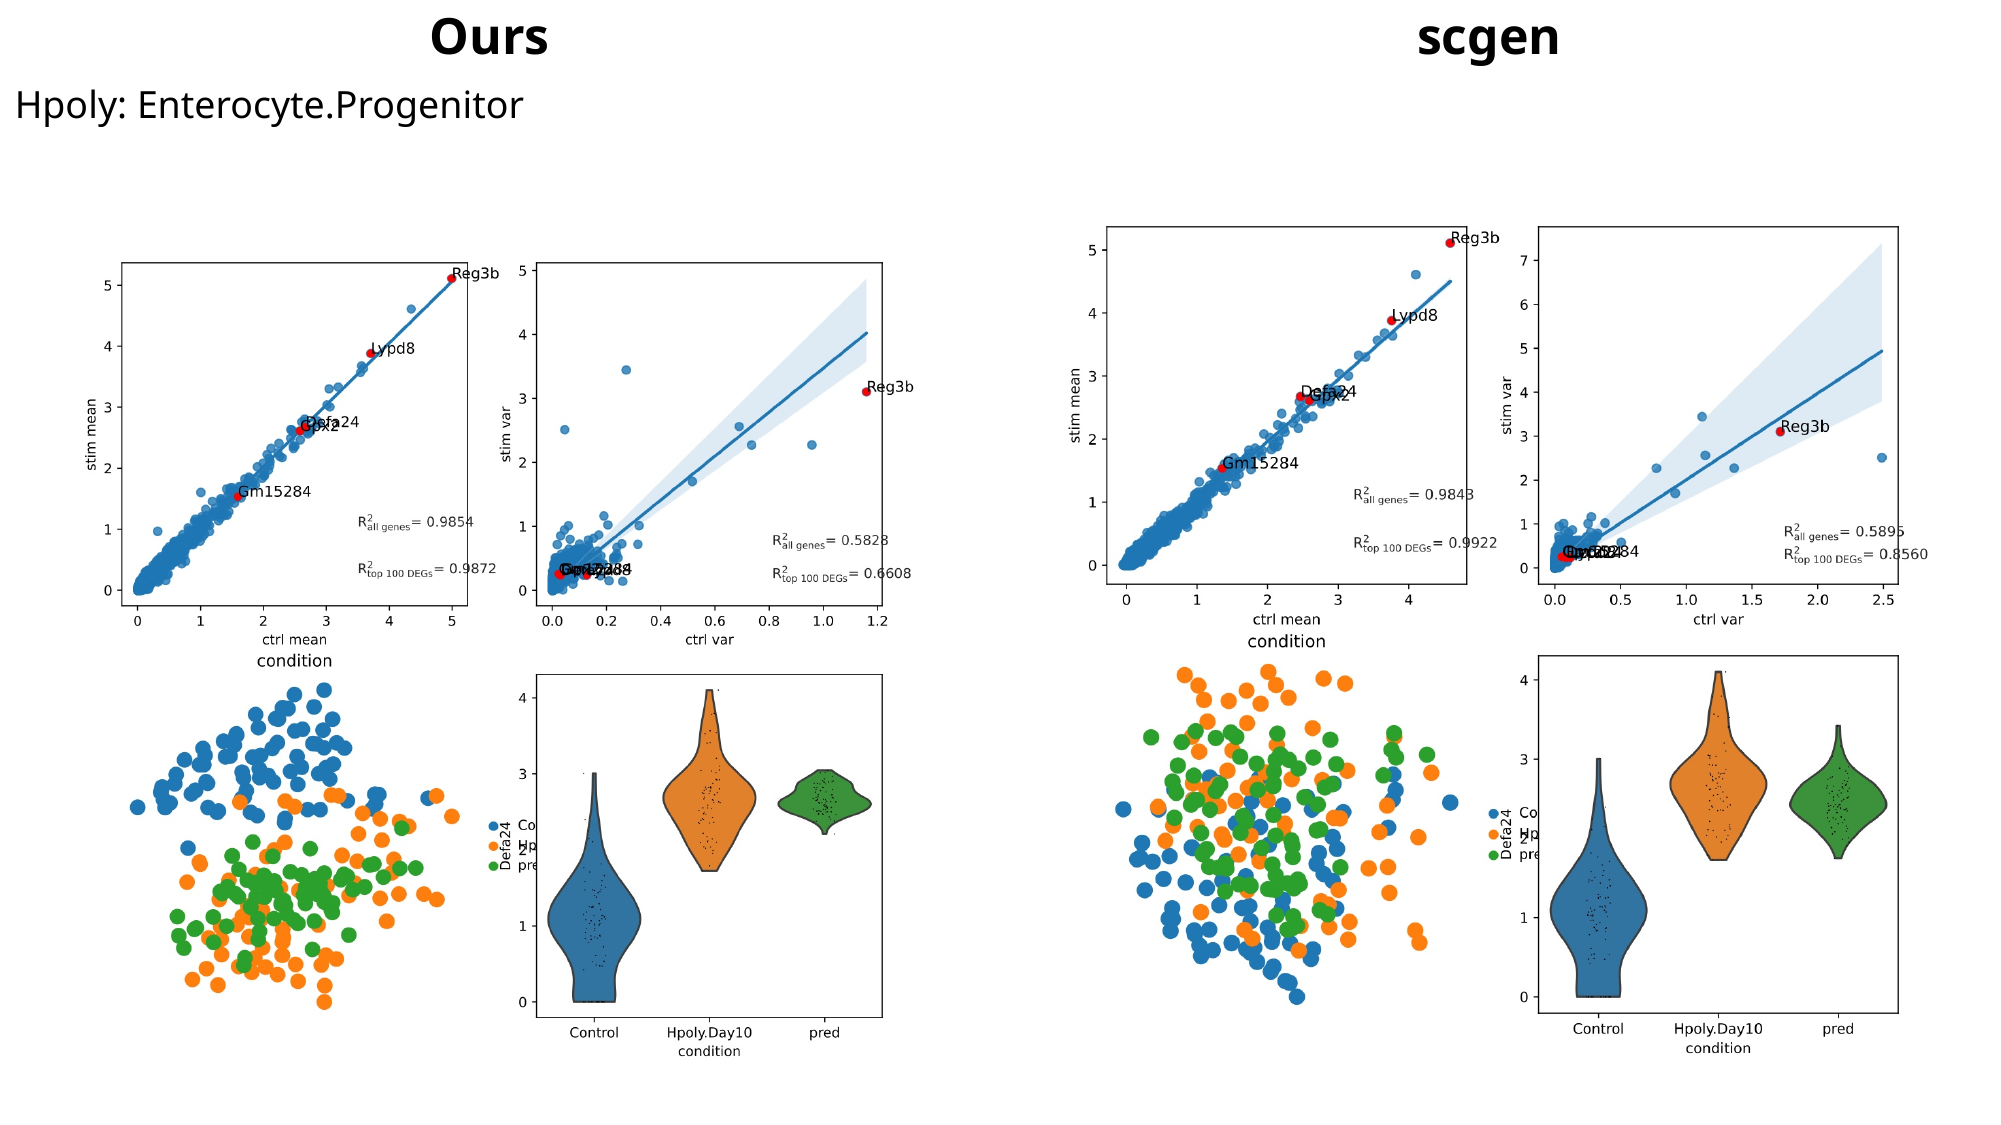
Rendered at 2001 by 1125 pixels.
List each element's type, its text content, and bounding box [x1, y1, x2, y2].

list scgen [979, 0, 2000, 74]
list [979, 104, 2000, 1125]
text_box Hpoly: Enterocyte.Progenitor [0, 73, 1012, 133]
list Ours [0, 0, 979, 73]
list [0, 145, 979, 1125]
